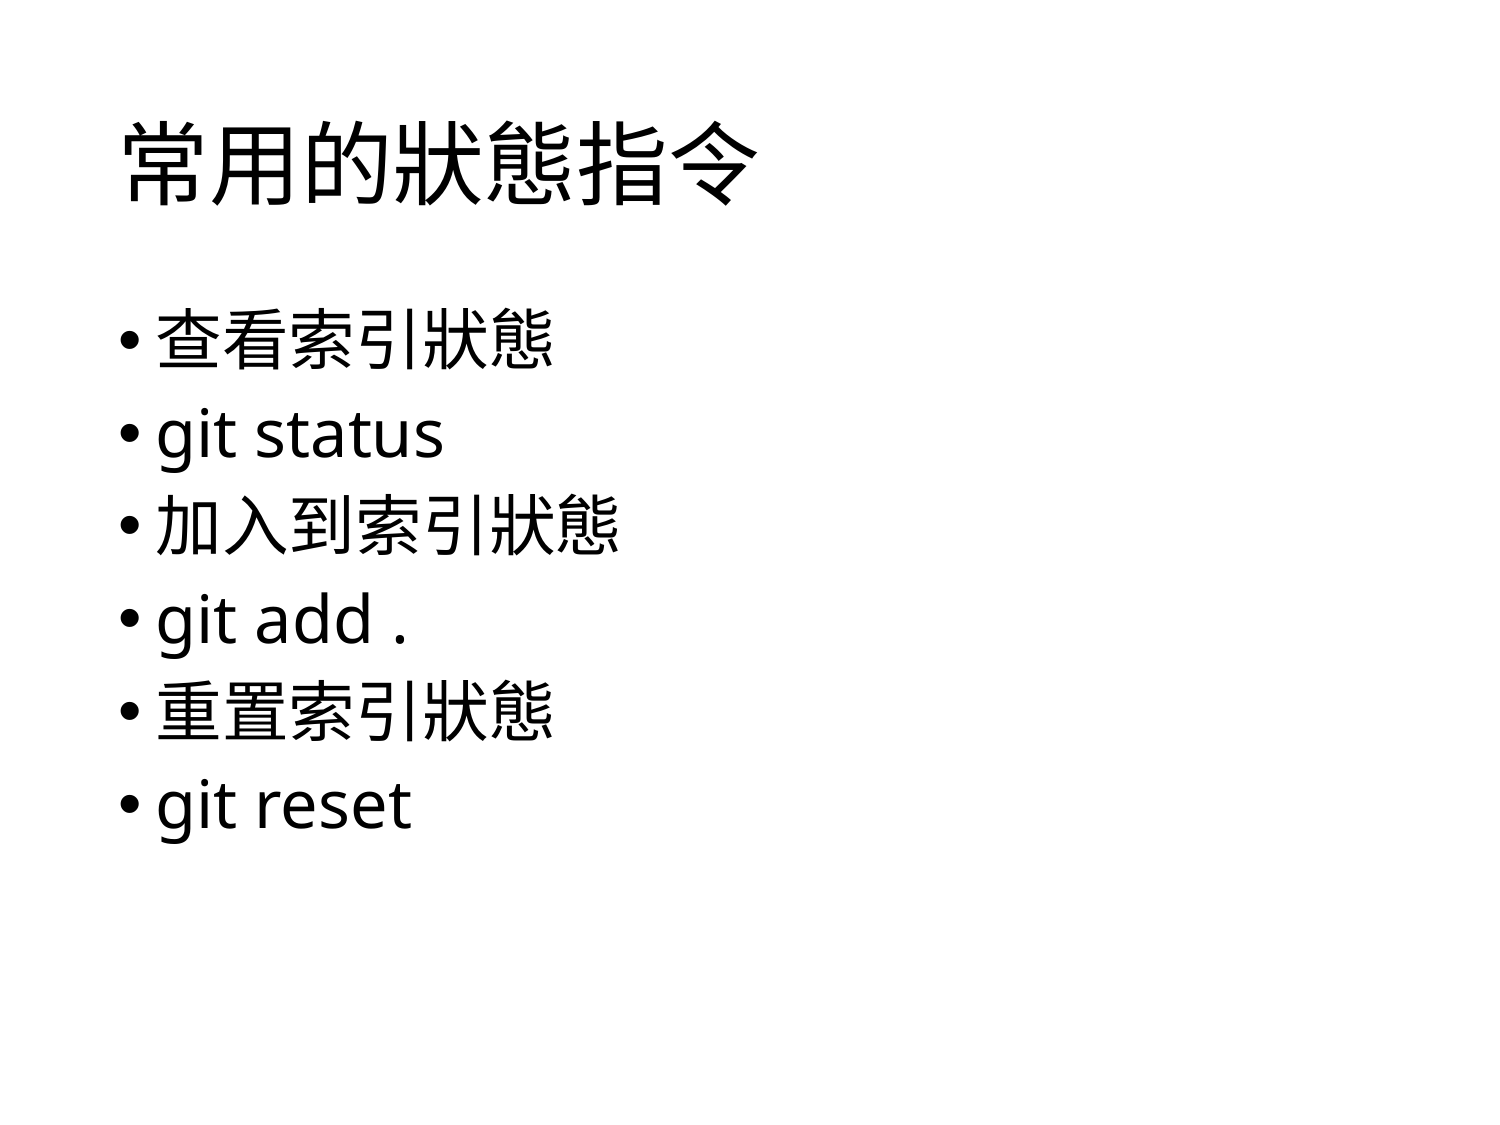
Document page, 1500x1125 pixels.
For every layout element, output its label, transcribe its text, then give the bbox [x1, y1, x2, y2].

text_box 查看索引狀態 git status 加入到索引狀態 git add . 重置索引狀態 git reset [103, 299, 1397, 1013]
text_box 常用的狀態指令 [103, 59, 1397, 277]
